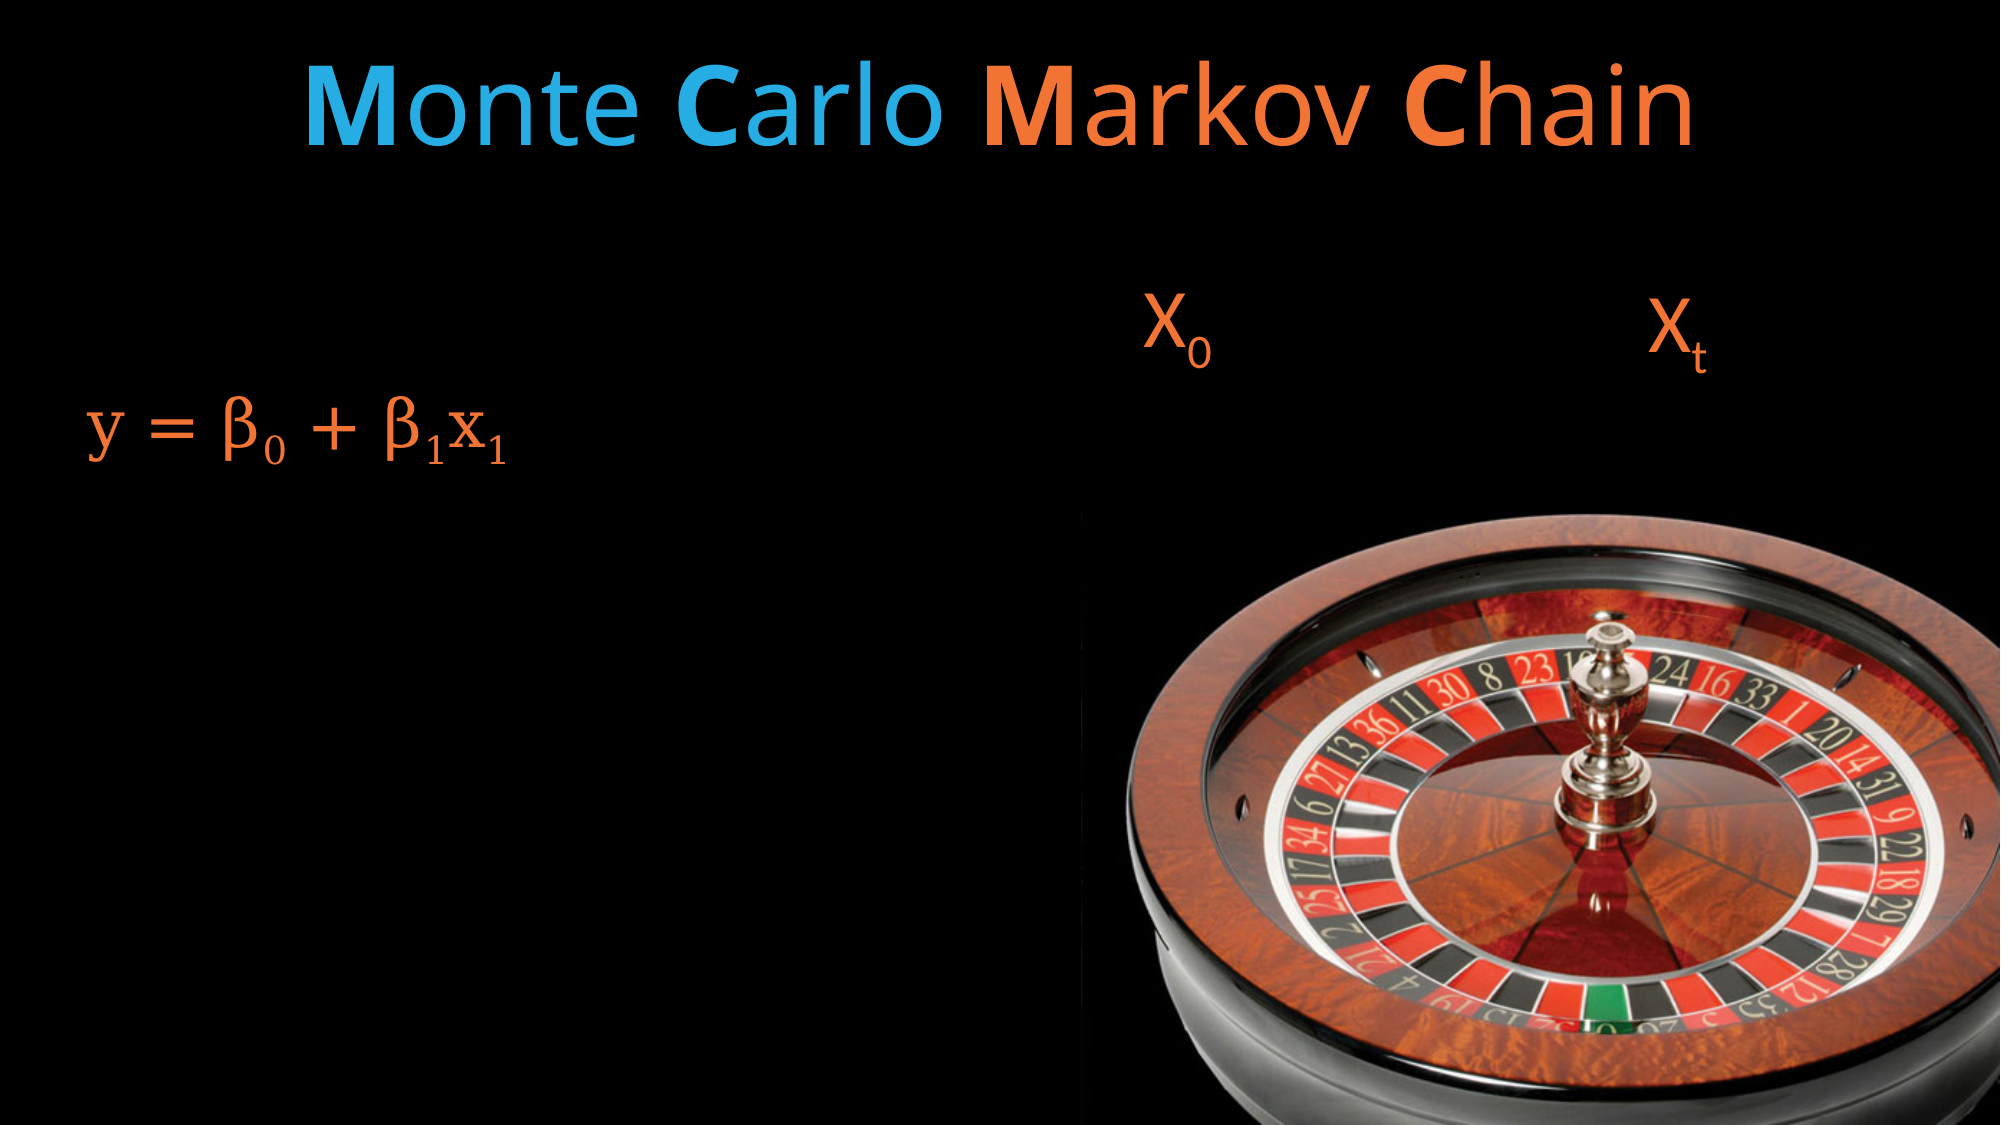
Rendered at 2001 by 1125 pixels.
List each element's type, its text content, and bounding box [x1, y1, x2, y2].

picture [1081, 510, 2000, 1125]
text_box y = β0 + β1x1 [72, 373, 749, 596]
text_box Xt [1633, 261, 1723, 391]
text_box Monte Carlo Markov Chain [70, 7, 1930, 195]
text_box X0 [1129, 256, 1227, 386]
